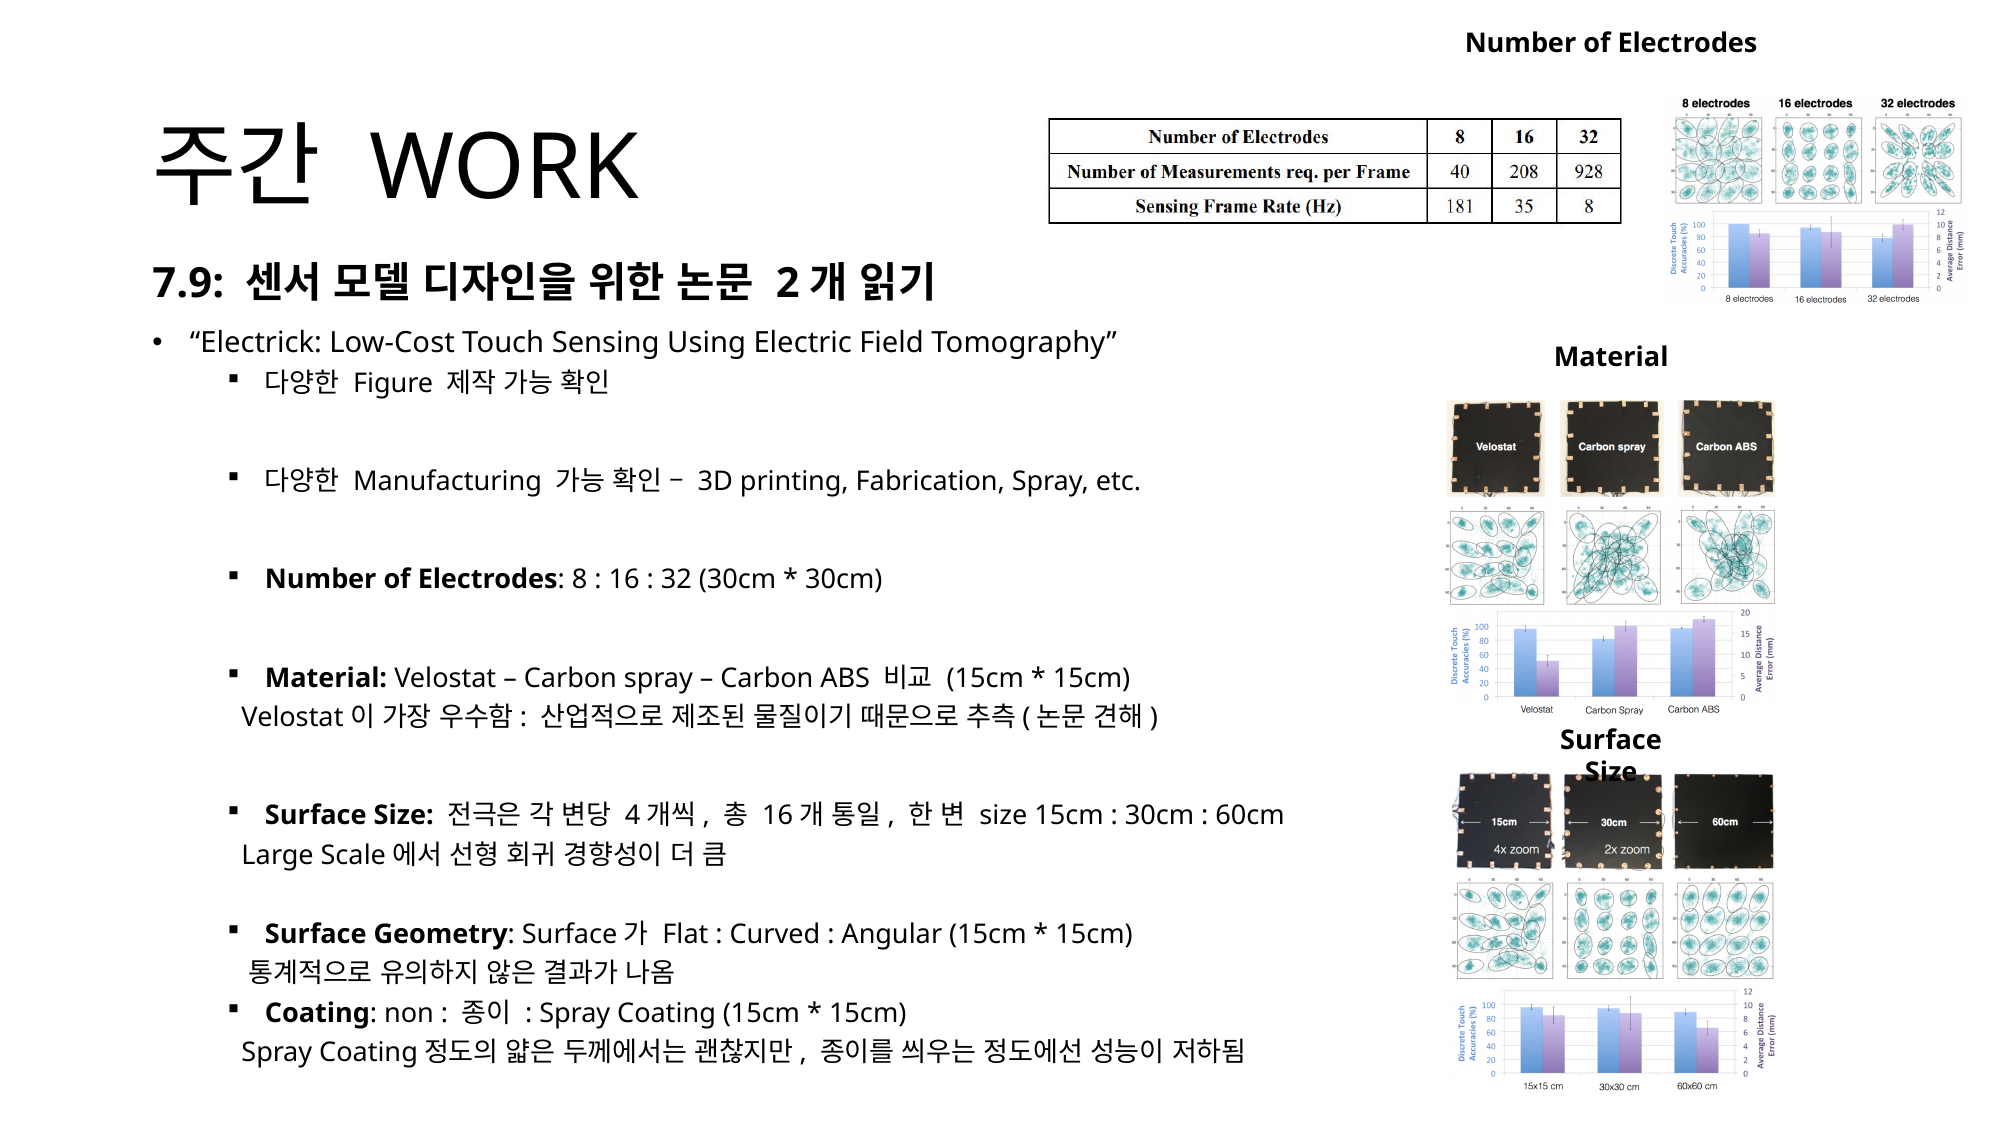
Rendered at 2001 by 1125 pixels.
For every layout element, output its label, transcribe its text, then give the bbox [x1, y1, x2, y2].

text_box Number of Electrodes [1429, 18, 1793, 66]
picture [1662, 96, 1966, 304]
list 7.9: 센서 모델 디자인을 위한 논문 2개 읽기 “Electrick: Low-Cost Touch Sensing Using Electric Field Tomography” 다양한 Figure 제작 가능 확인 다양한 Manufacturing 가능 확인 – 3D printing, Fabrication, Spray, etc. Number of Electrodes: 8 : 16 : 32 (30cm * 30cm) Material: Velostat – Carbon spray – Carbon ABS 비교 (15cm * 15cm) Velostat이 가장 우수함: 산업적으로 제조된 물질이기 때문으로 추측(논문 견해) Surface Size: 전극은 각 변당 4개씩, 총 16개 통일, 한 변 size 15cm : 30cm : 60cm Large Scale에서 선형 회귀 경향성이 더 큼 Surface Geometry: Surface가 Flat : Curved : Angular (15cm * 15cm) 통계적으로 유의하지 않은 결과가 나옴 Coating: non : 종이 : Spray Coating (15cm * 15cm) Spray Coating정도의 얇은 두께에서는 괜찮지만, 종이를 씌우는 정도에선 성능이 저하됨 [137, 278, 1863, 1076]
text_box Surface Size [1516, 715, 1706, 770]
title 주간 WORK [137, 59, 1863, 278]
picture [1445, 770, 1777, 1094]
picture [1445, 397, 1777, 715]
text_box Material [1516, 332, 1706, 380]
picture [1045, 104, 1625, 233]
